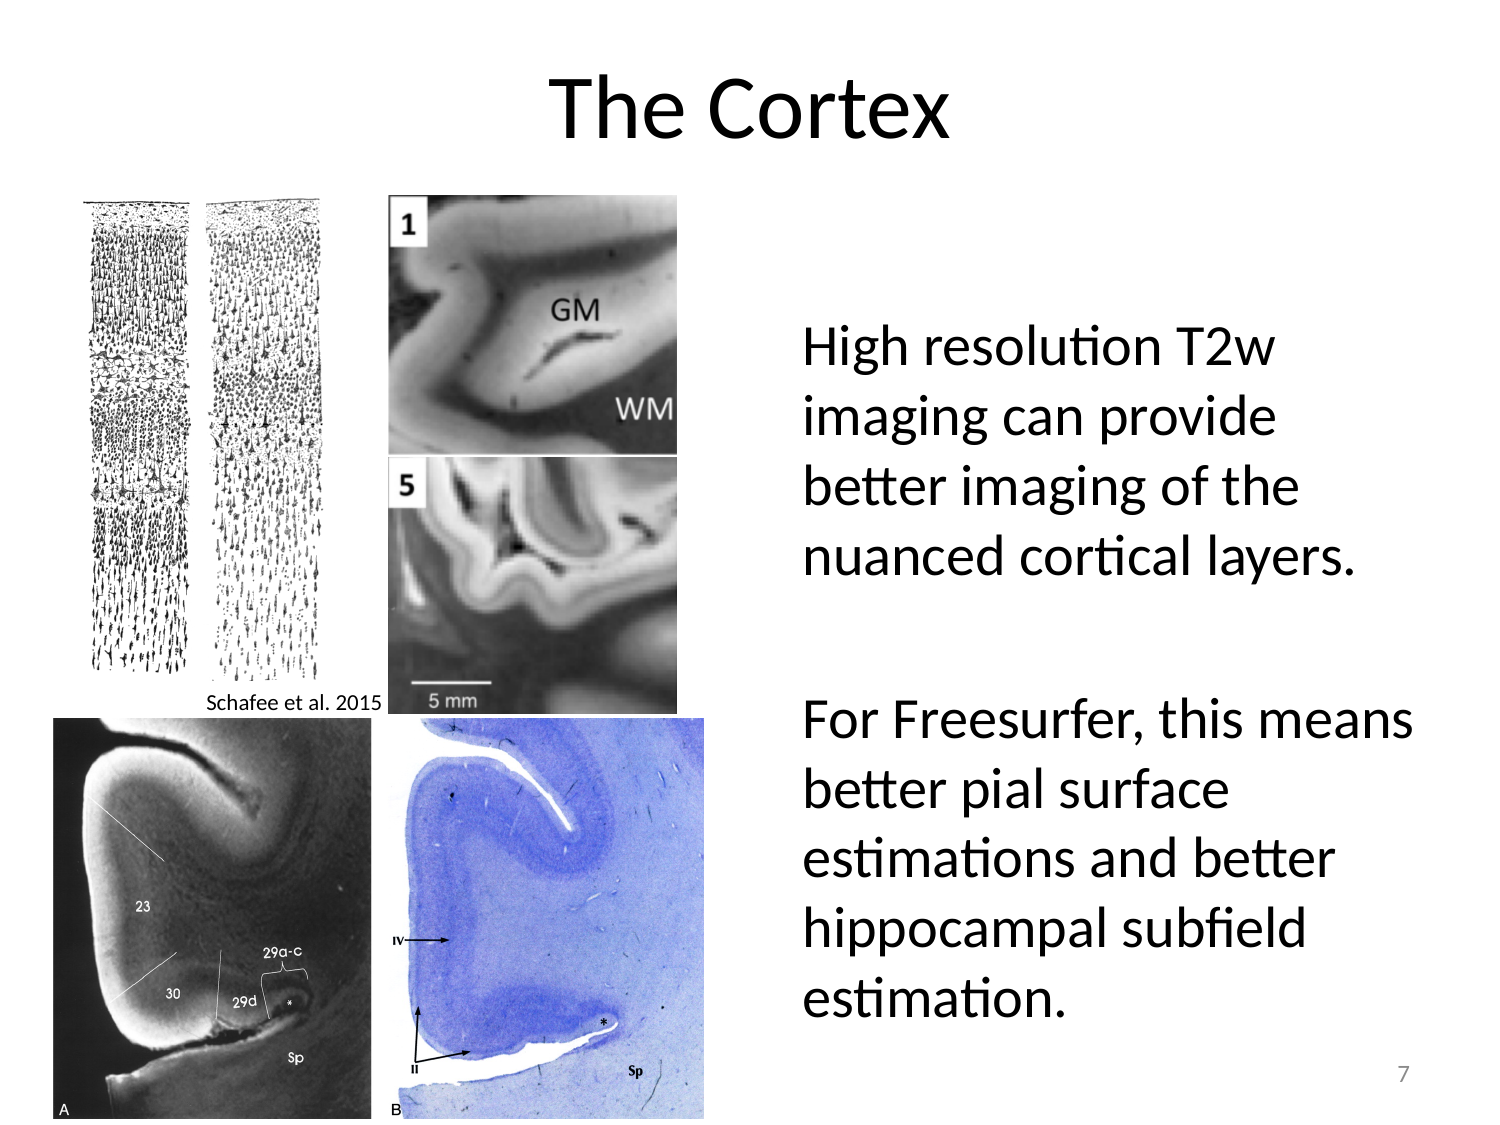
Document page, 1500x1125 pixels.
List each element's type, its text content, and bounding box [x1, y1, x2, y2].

picture [387, 195, 677, 455]
picture [51, 718, 704, 1119]
list High resolution T2w imaging can provide better imaging of the nuanced cortical layers. For Freesurfer, this means better pial surface estimations and better hippocampal subfield estimation. [787, 299, 1451, 1043]
slide_number 7 [1074, 1042, 1425, 1103]
title The Cortex [75, 7, 1425, 196]
picture [387, 456, 677, 714]
picture [74, 195, 339, 681]
text_box Schafee et al. 2015 [191, 680, 383, 717]
